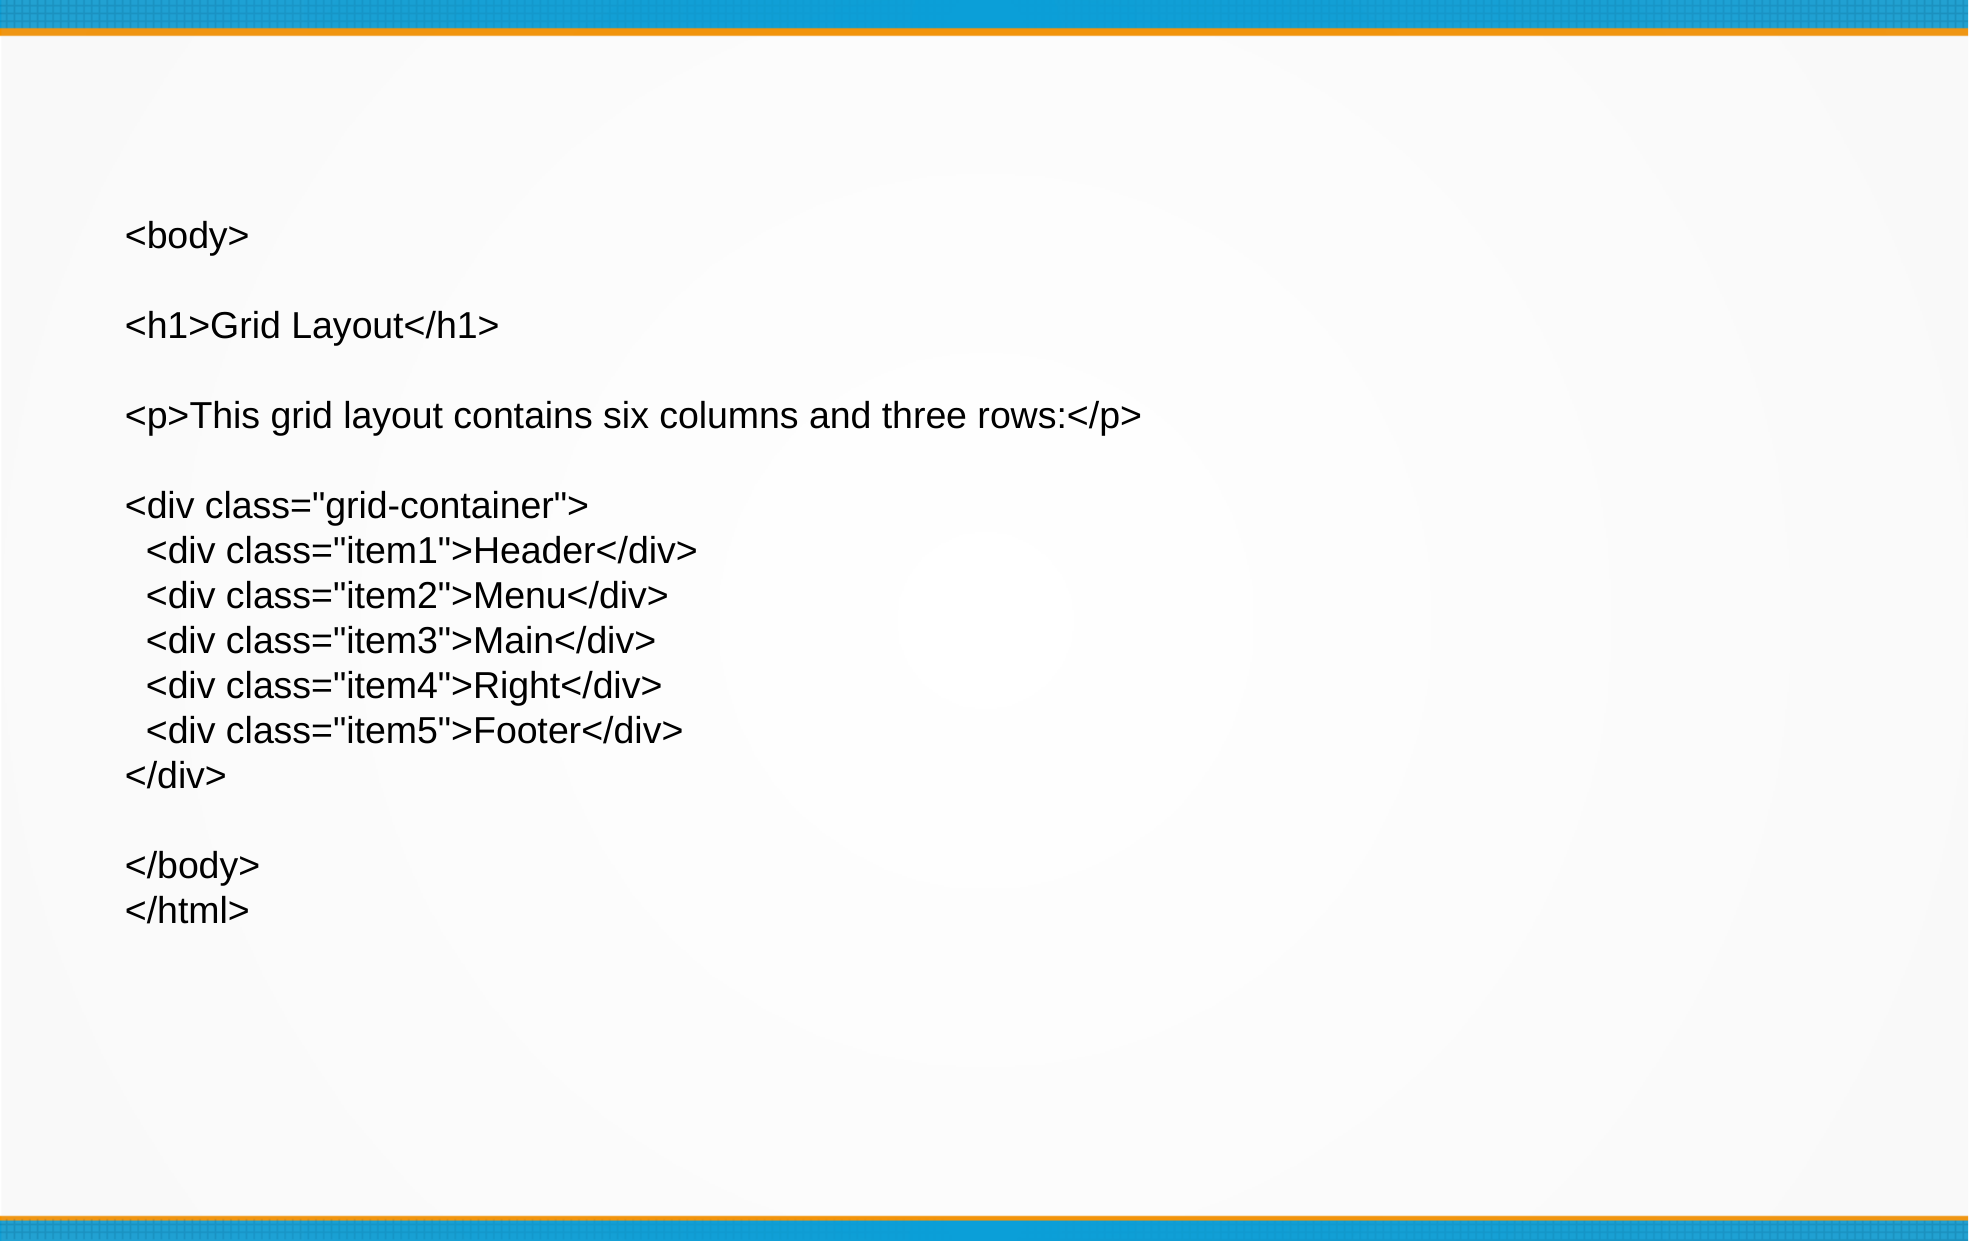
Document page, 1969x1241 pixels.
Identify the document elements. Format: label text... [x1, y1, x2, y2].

picture [0, 0, 1969, 1241]
text_box <body> <h1>Grid Layout</h1> <p>This grid layout contains six columns and three rows:</p> <div class="grid-container"> <div class="item1">Header</div> <div class="item2">Menu</div> <div class="item3">Main</div> <div class="item4">Right</div> <div class="item5">Footer</div> </div> </body> </html> [109, 203, 1823, 984]
